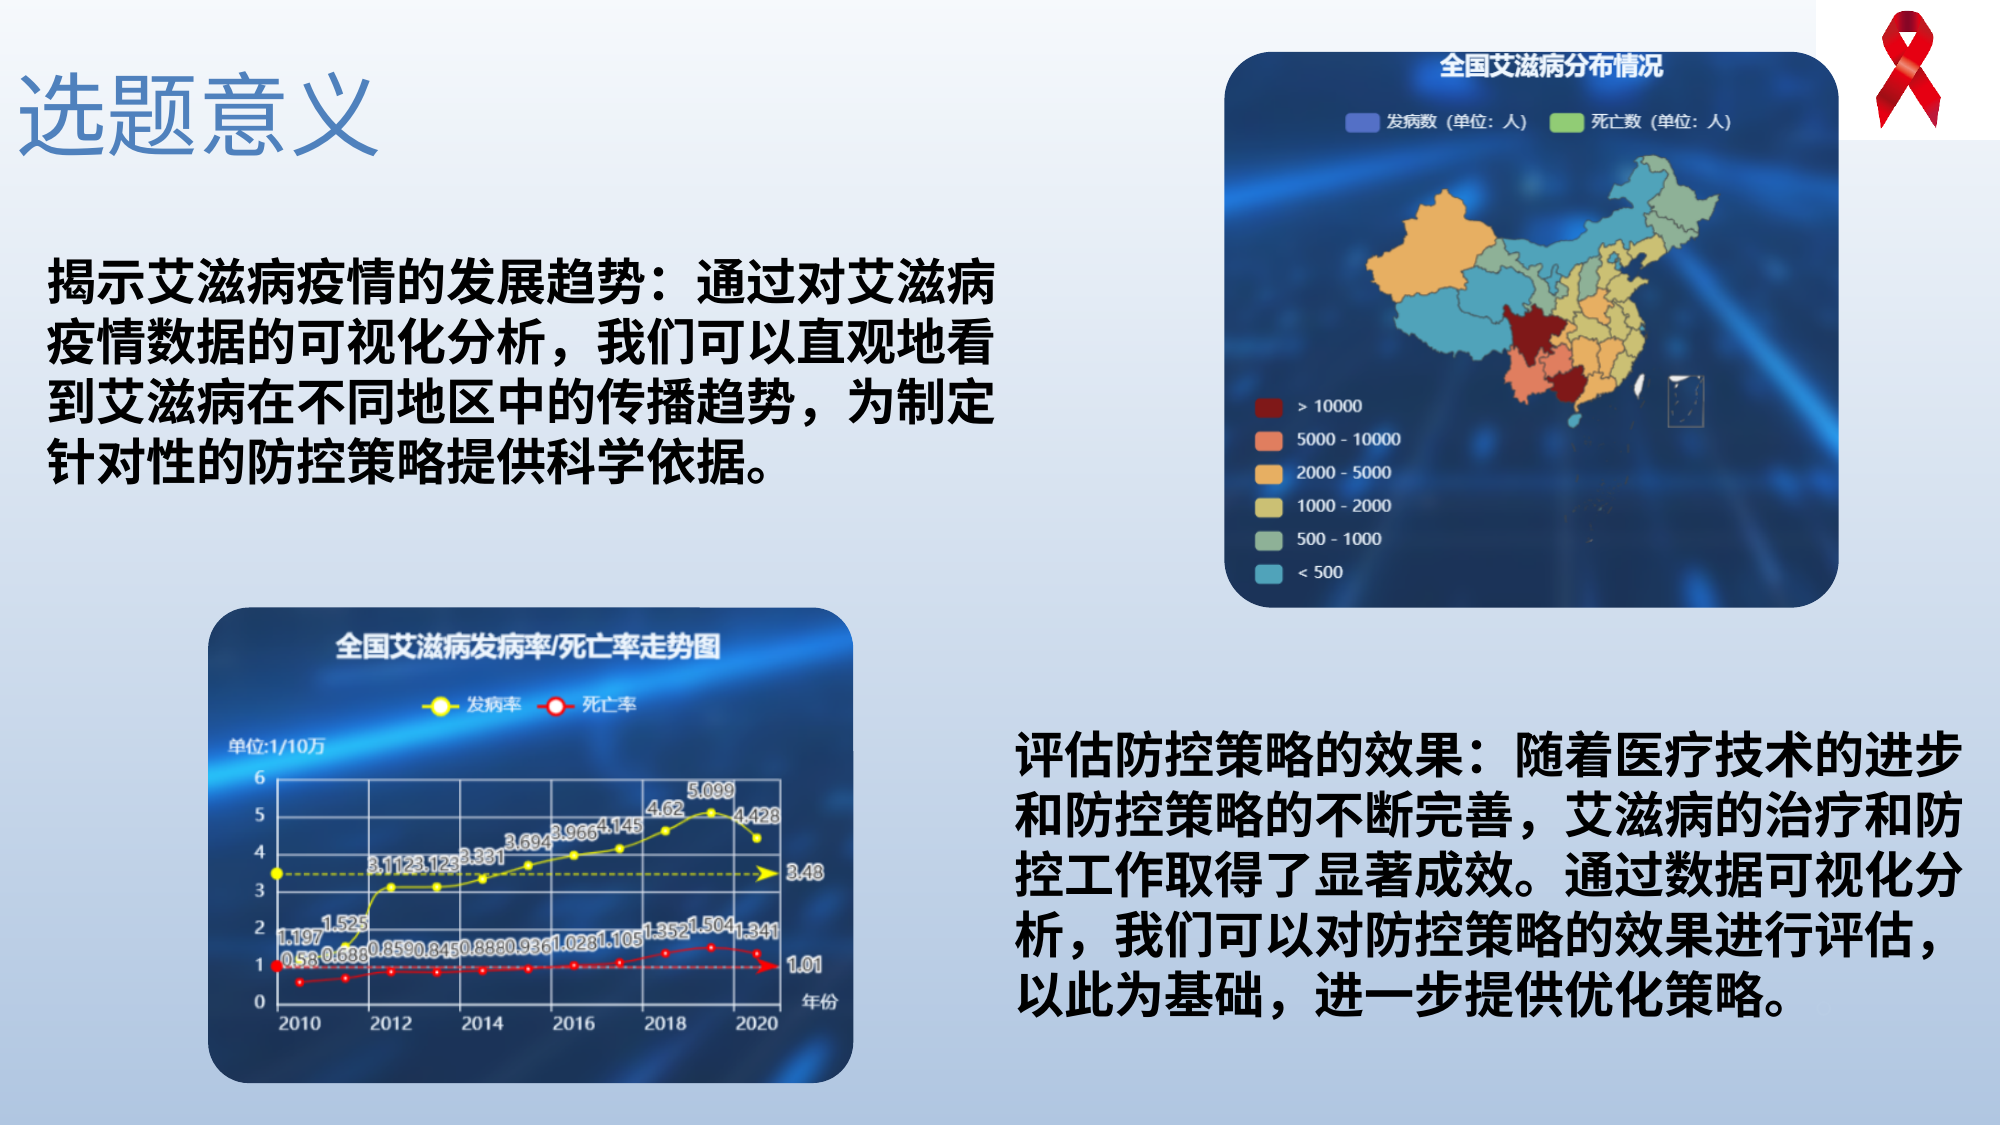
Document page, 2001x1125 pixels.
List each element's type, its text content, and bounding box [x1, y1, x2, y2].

text_box 评估防控策略的效果：随着医疗技术的进步和防控策略的不断完善，艾滋病的治疗和防控工作取得了显著成效。通过数据可视化分析，我们可以对防控策略的效果进行评估，以此为基础，进一步提供优化策略。。 [999, 715, 2000, 1031]
picture [1224, 0, 2000, 608]
title 选题意义 [0, 19, 404, 207]
text_box 揭示艾滋病疫情的发展趋势：通过对艾滋病疫情数据的可视化分析，我们可以直观地看到艾滋病在不同地区中的传播趋势，为制定针对性的防控策略提供科学依据。 [31, 243, 1054, 499]
picture [207, 607, 854, 1084]
